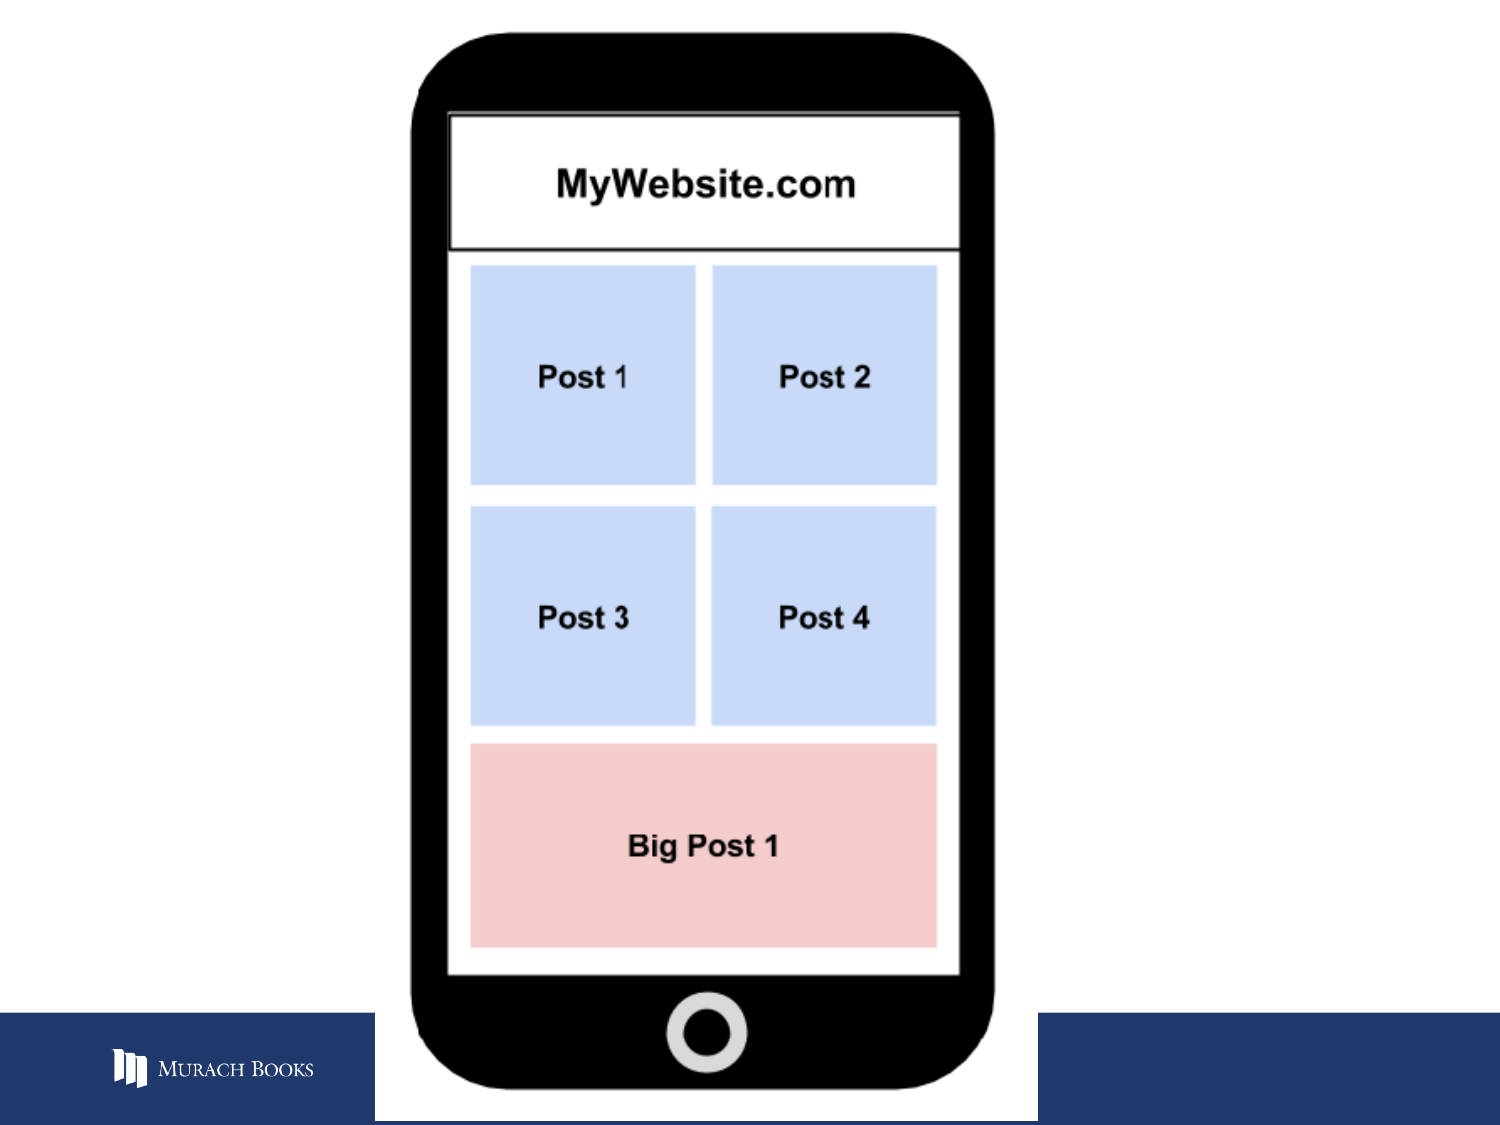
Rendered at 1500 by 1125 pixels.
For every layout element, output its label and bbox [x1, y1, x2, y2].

picture [111, 1049, 313, 1088]
picture [374, 12, 1038, 1121]
